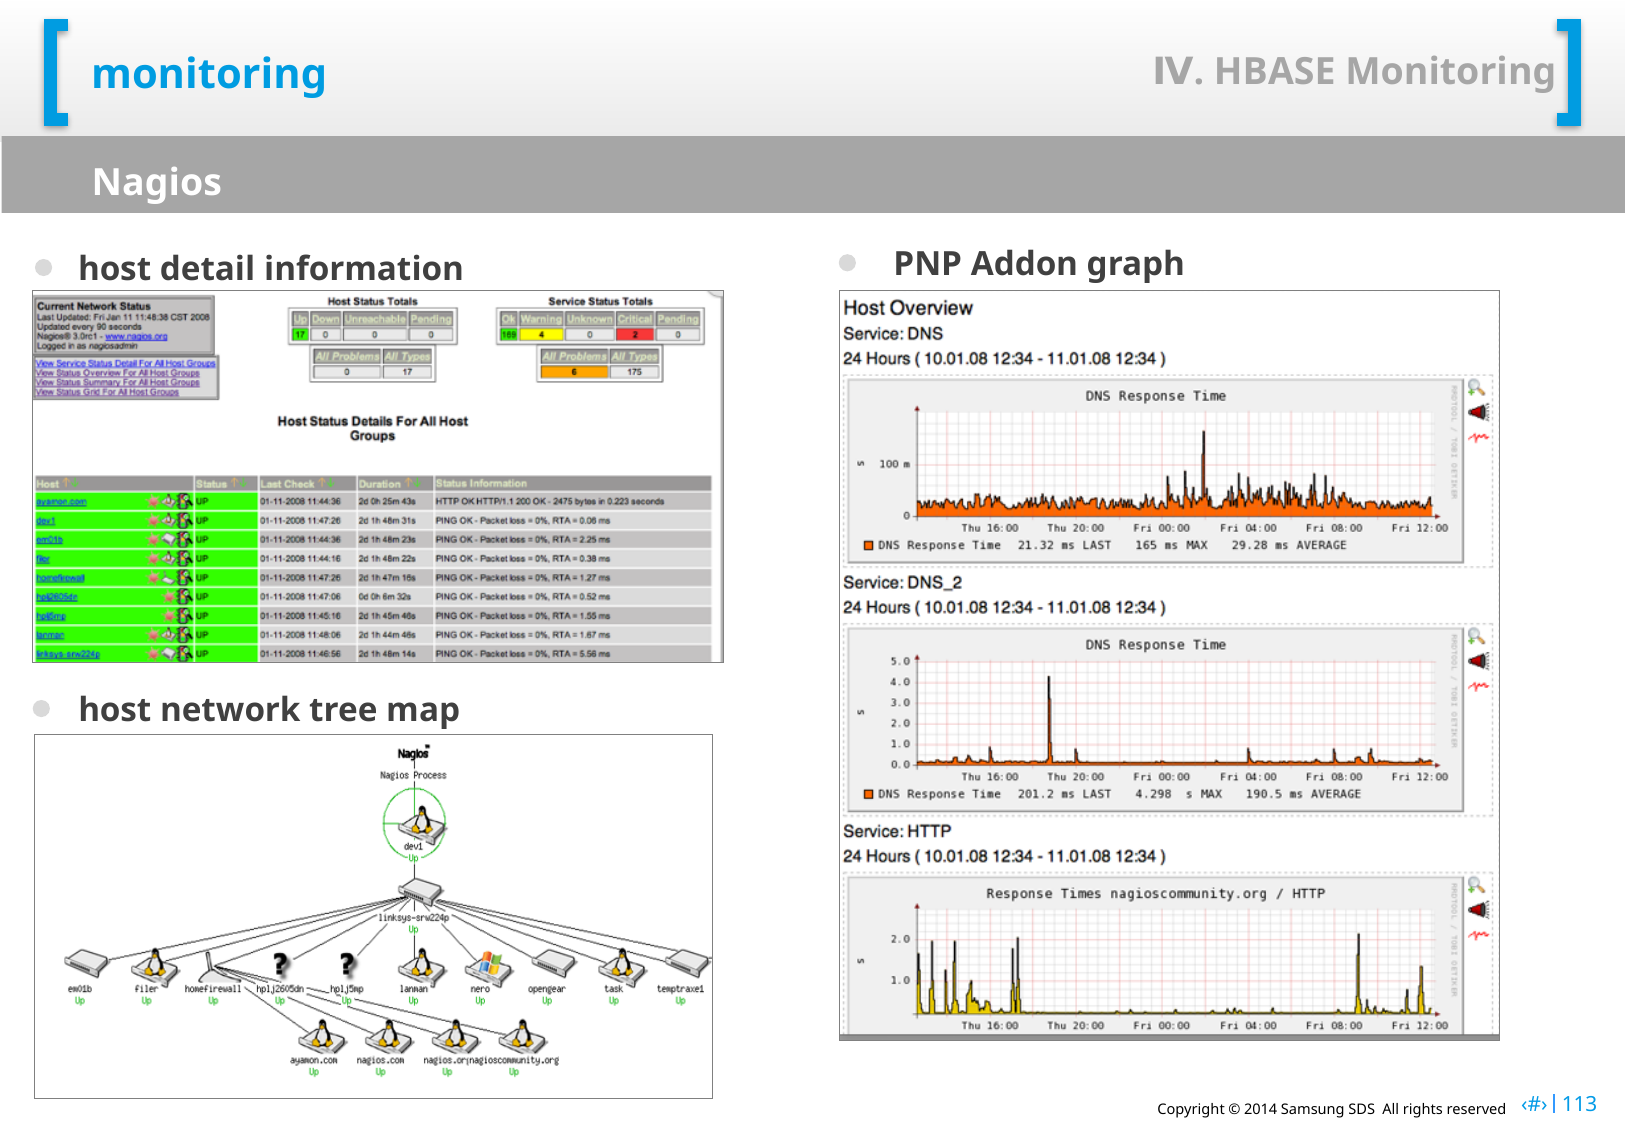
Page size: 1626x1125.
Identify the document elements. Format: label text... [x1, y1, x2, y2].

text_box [32, 680, 471, 737]
title monitoring [90, 33, 1439, 111]
picture [32, 290, 724, 664]
list Nagios [91, 144, 1586, 218]
picture [839, 290, 1500, 1041]
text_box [838, 234, 1205, 291]
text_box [34, 239, 473, 296]
text_box Ⅳ. HBASE Monitoring [1034, 30, 1572, 108]
picture [34, 733, 713, 1099]
text_box [0, 134, 1625, 215]
